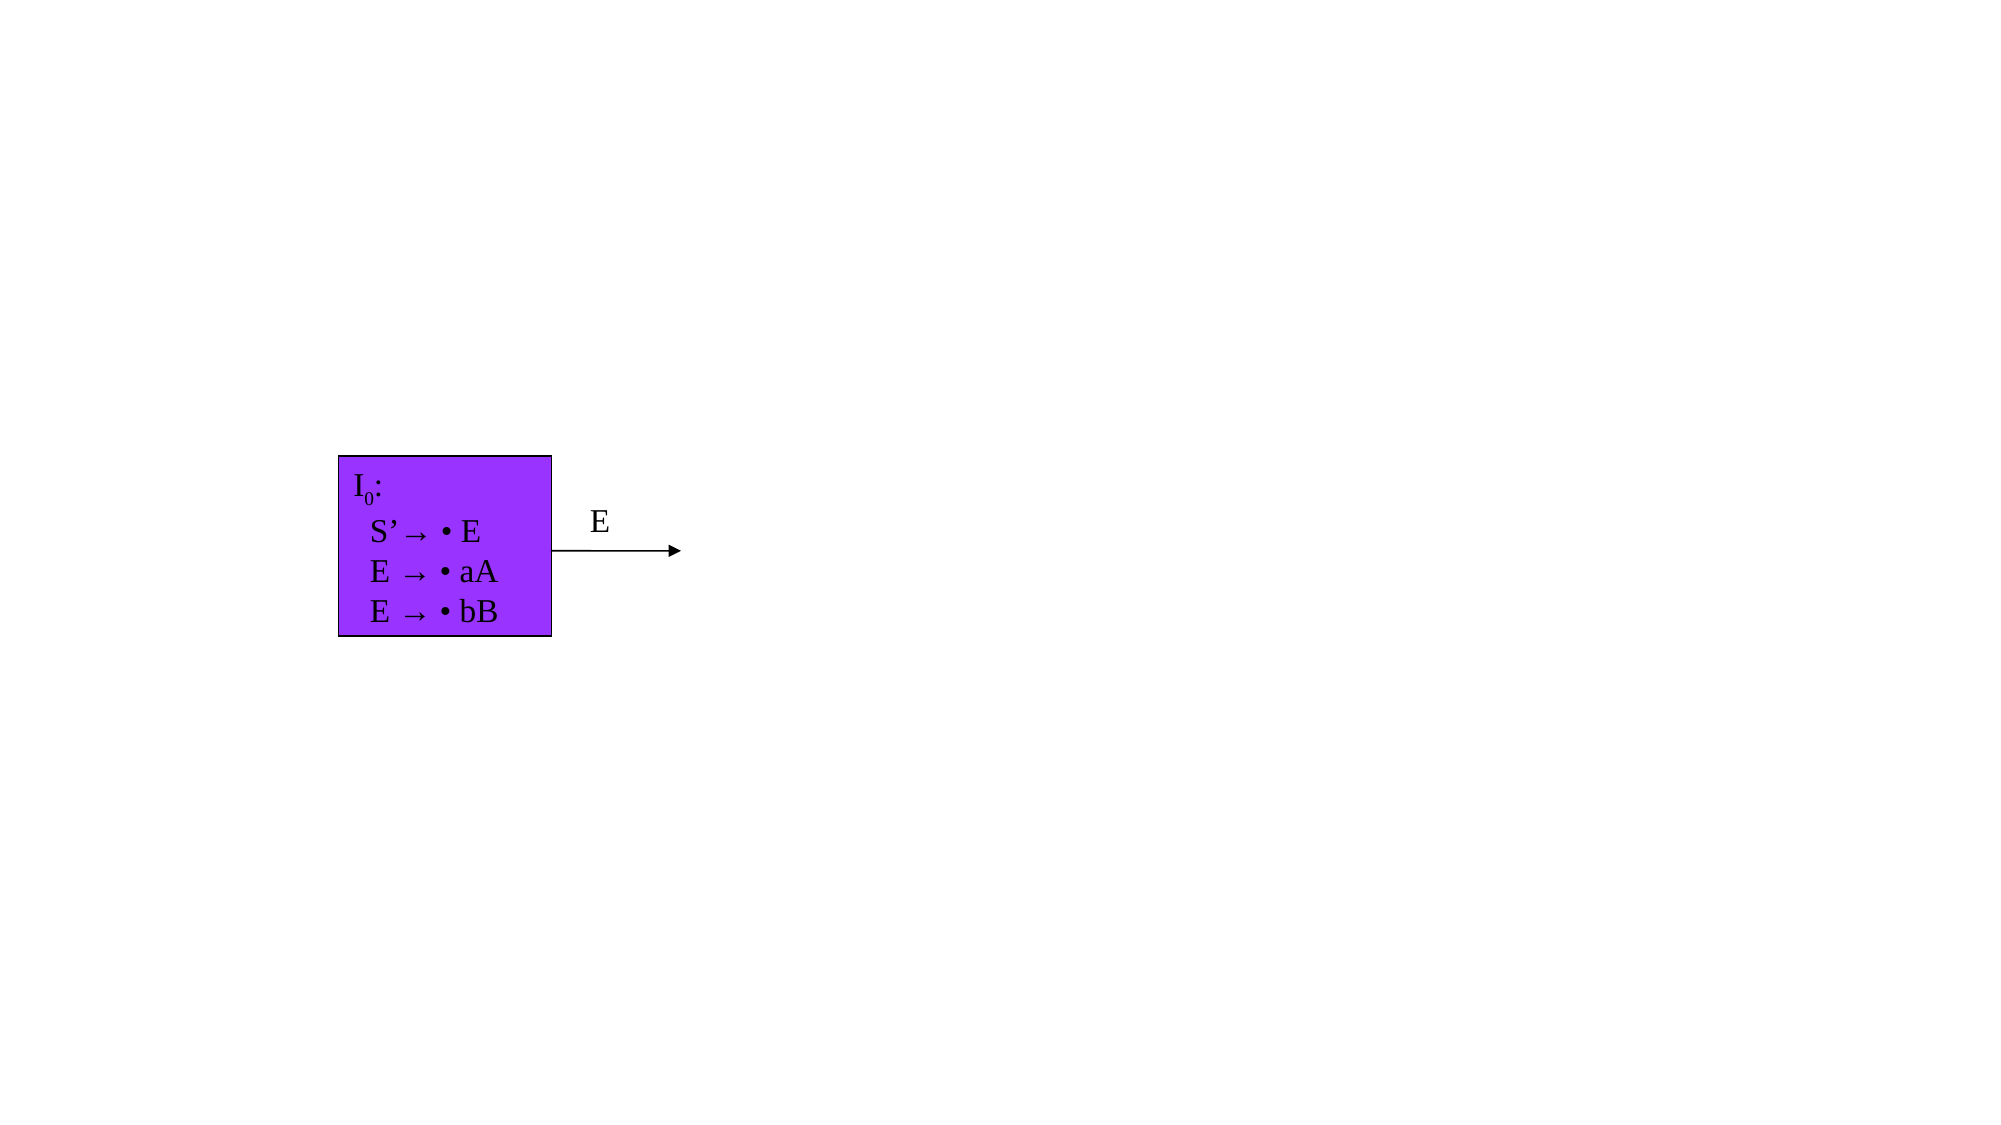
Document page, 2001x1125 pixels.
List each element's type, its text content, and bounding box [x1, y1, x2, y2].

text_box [550, 491, 681, 551]
text_box I0: S’→ • E E → • aA E → • bB [338, 456, 552, 637]
